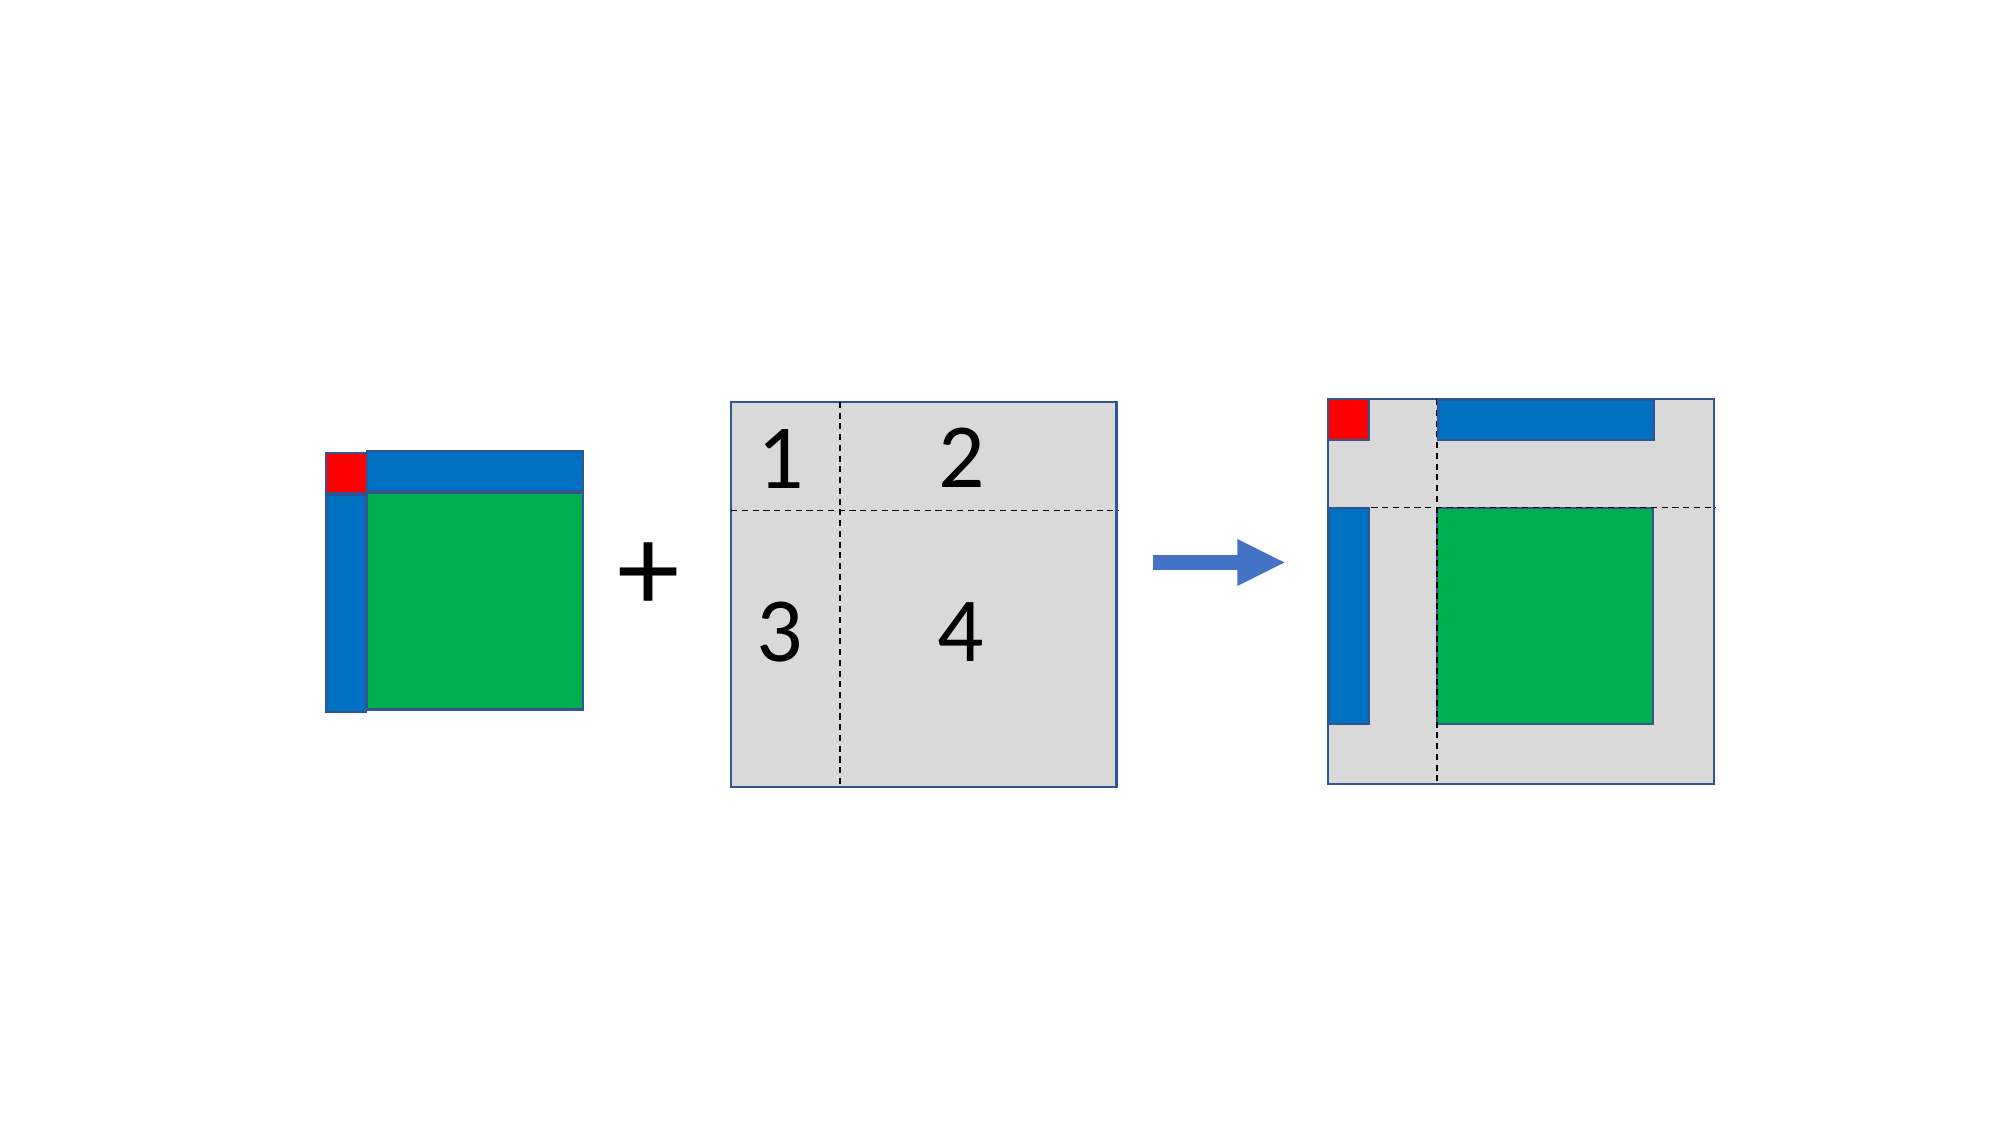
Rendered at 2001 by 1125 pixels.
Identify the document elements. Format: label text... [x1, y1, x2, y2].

text_box [1327, 398, 1437, 785]
text_box 2 [923, 388, 1001, 510]
text_box [366, 450, 584, 492]
text_box [730, 401, 839, 788]
text_box [1001, 401, 1118, 510]
text_box + [602, 479, 696, 645]
text_box 1 [742, 389, 819, 510]
text_box [1438, 398, 1715, 507]
text_box [367, 492, 584, 711]
text_box [840, 511, 1118, 788]
text_box 3 [741, 562, 818, 688]
text_box [1328, 508, 1370, 725]
text_box [1438, 508, 1654, 725]
text_box 4 [922, 562, 1000, 688]
text_box [325, 494, 367, 713]
text_box [840, 401, 923, 510]
text_box [1437, 398, 1655, 441]
text_box [325, 452, 368, 494]
text_box [1438, 508, 1715, 785]
text_box [1327, 398, 1370, 441]
text_box 1 [742, 511, 819, 515]
